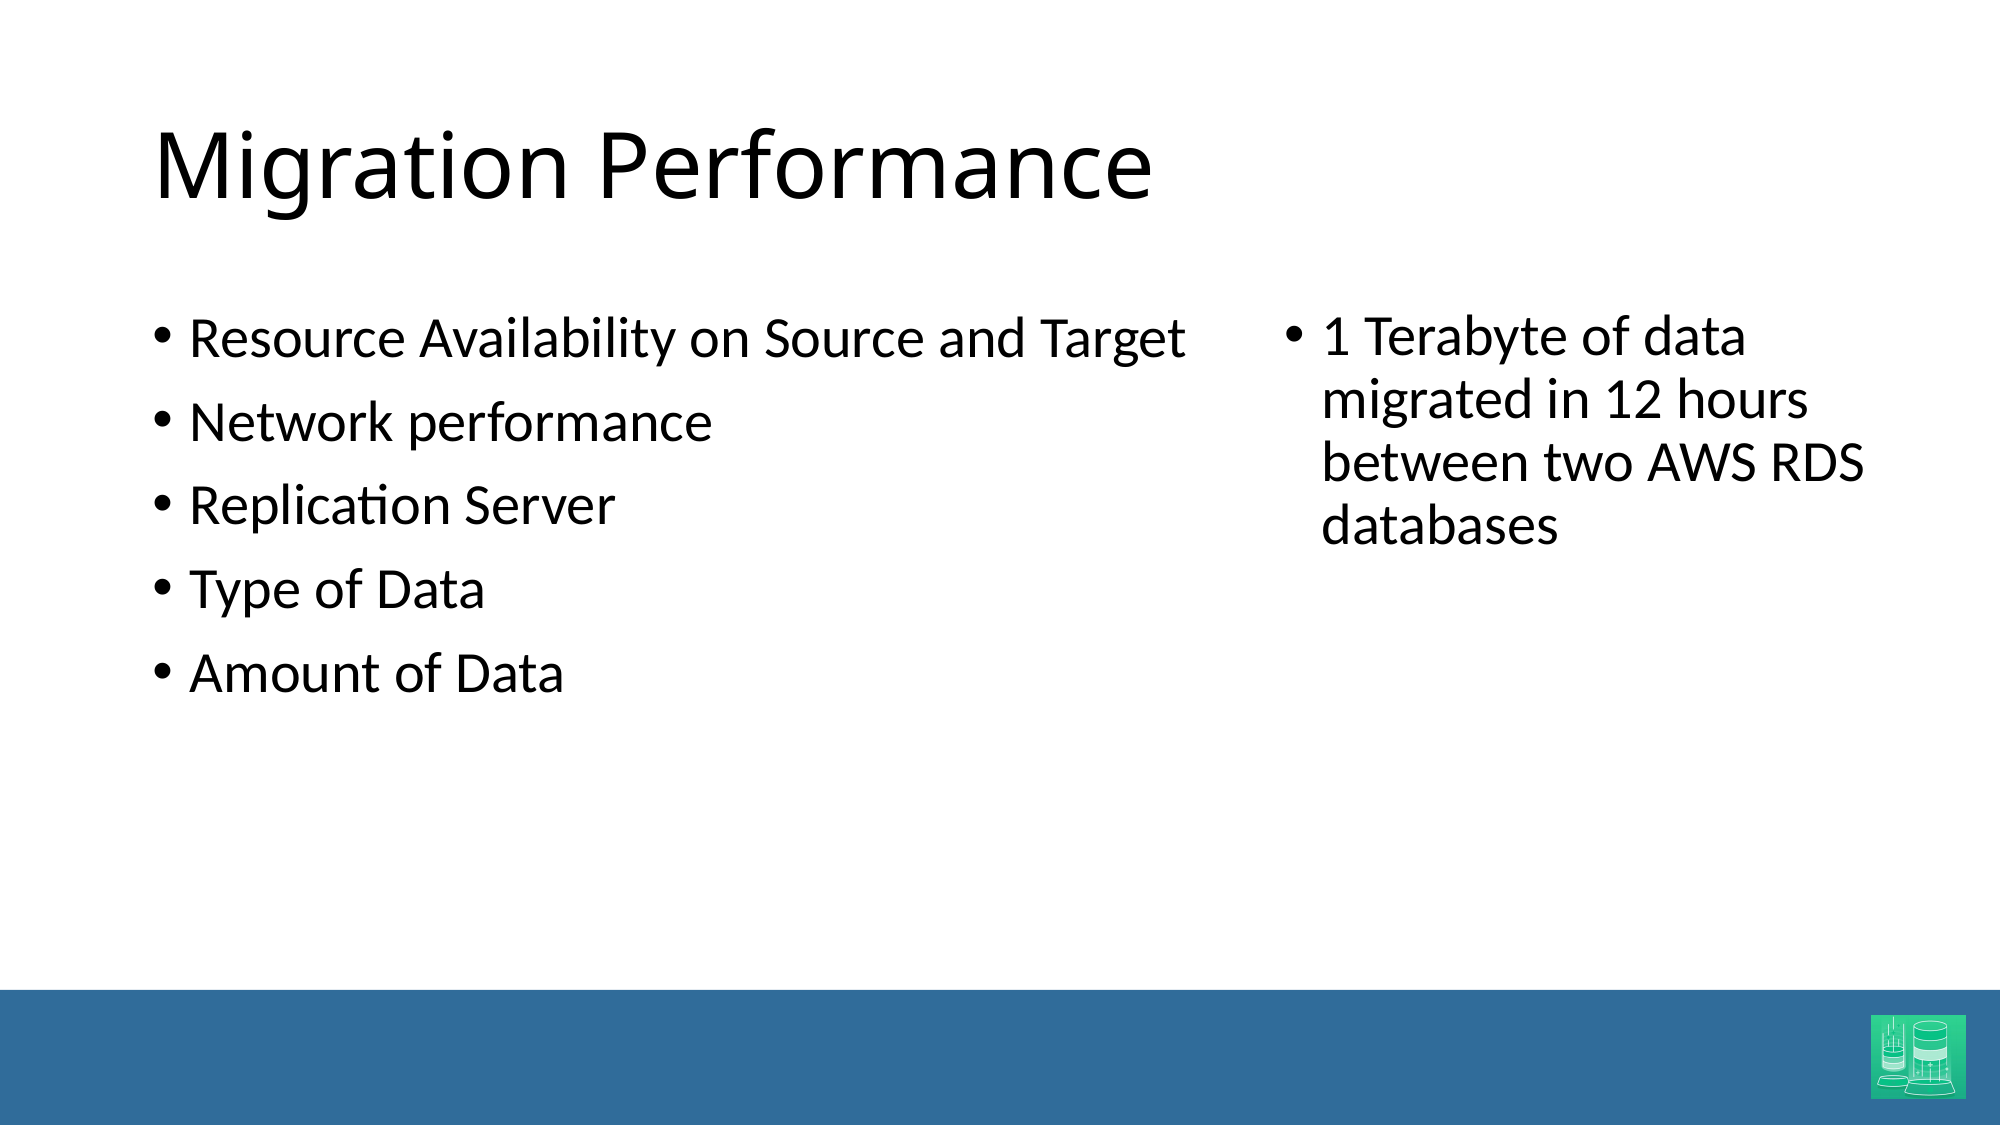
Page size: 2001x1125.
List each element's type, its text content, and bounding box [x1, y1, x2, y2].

text_box 1 Terabyte of data migrated in 12 hours between two AWS RDS databases [1269, 298, 1903, 1012]
picture [1871, 1015, 1966, 1099]
title Migration Performance [137, 59, 1863, 278]
list Resource Availability on Source and Target Network performance Replication Server Type of Data Amount of Data [137, 299, 1303, 1014]
